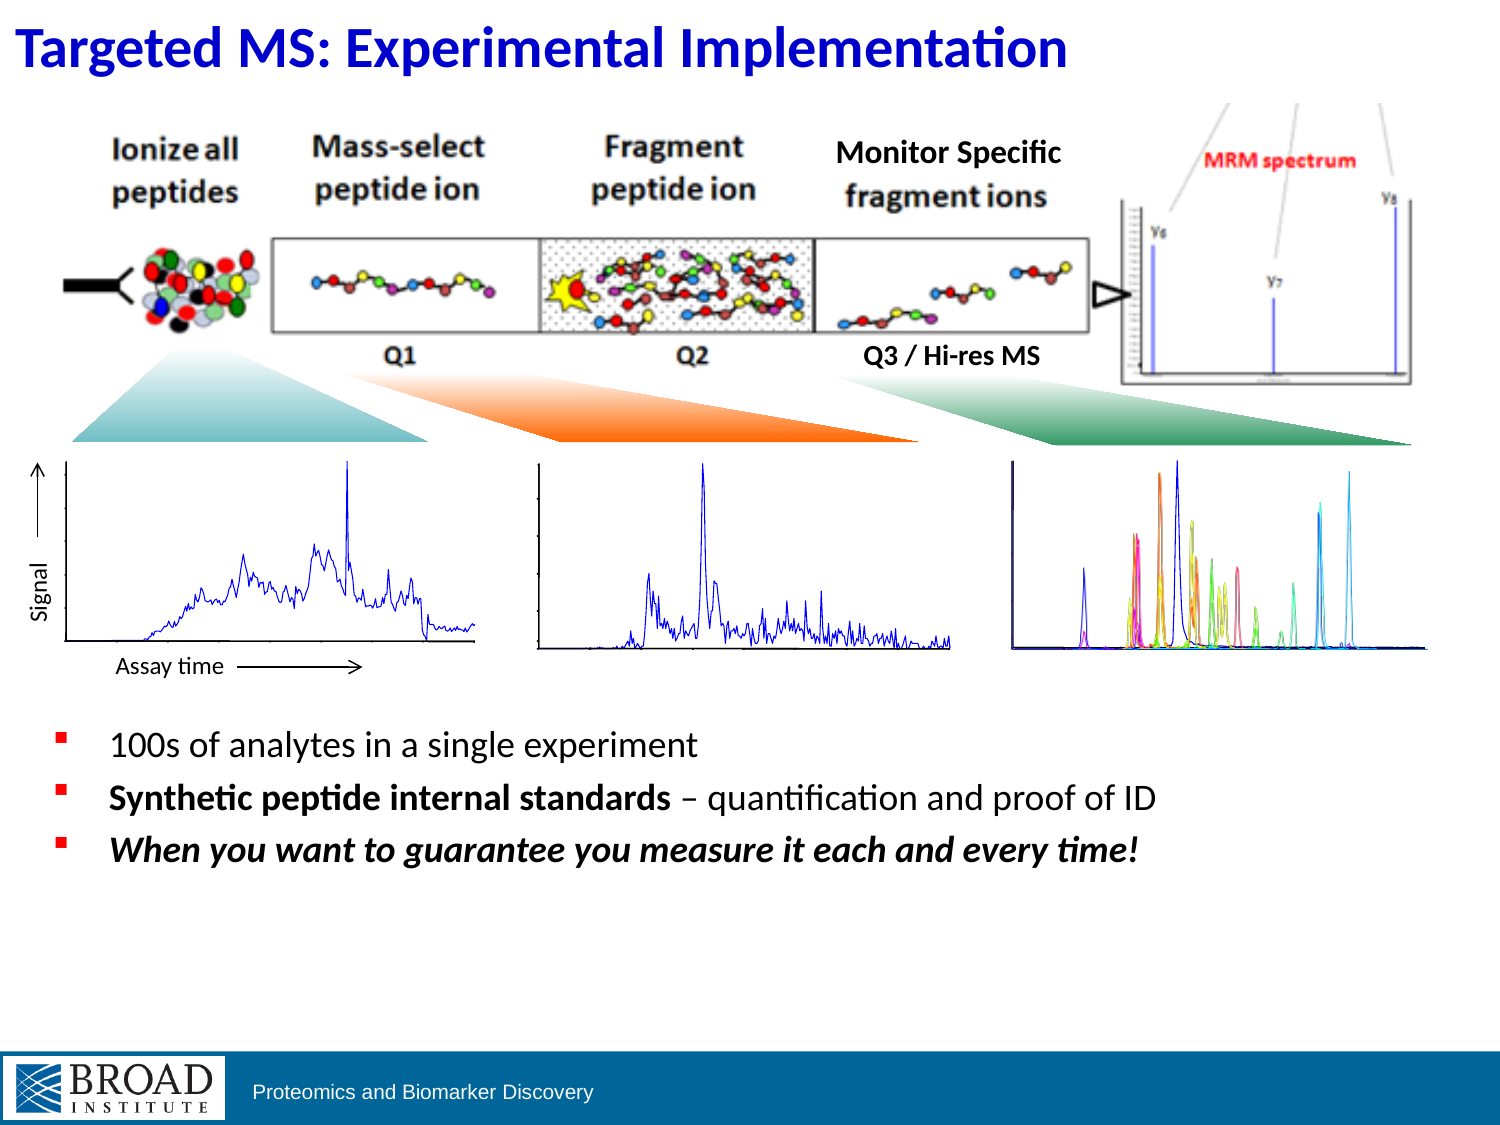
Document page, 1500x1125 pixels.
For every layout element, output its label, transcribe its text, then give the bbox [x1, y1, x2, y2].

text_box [830, 374, 1426, 650]
text_box [69, 434, 332, 445]
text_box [64, 461, 332, 643]
picture [62, 103, 1420, 426]
picture [4, 1057, 224, 1119]
list 100s of analytes in a single experiment Synthetic peptide internal standards – quantification and proof of ID When you want to guarantee you measure it each and every time! [37, 712, 1463, 1088]
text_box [337, 371, 951, 651]
picture [1010, 449, 1428, 672]
title Targeted MS: Experimental Implementation [0, 0, 1450, 88]
text_box Signal [14, 547, 59, 638]
text_box Assay time [100, 651, 240, 687]
